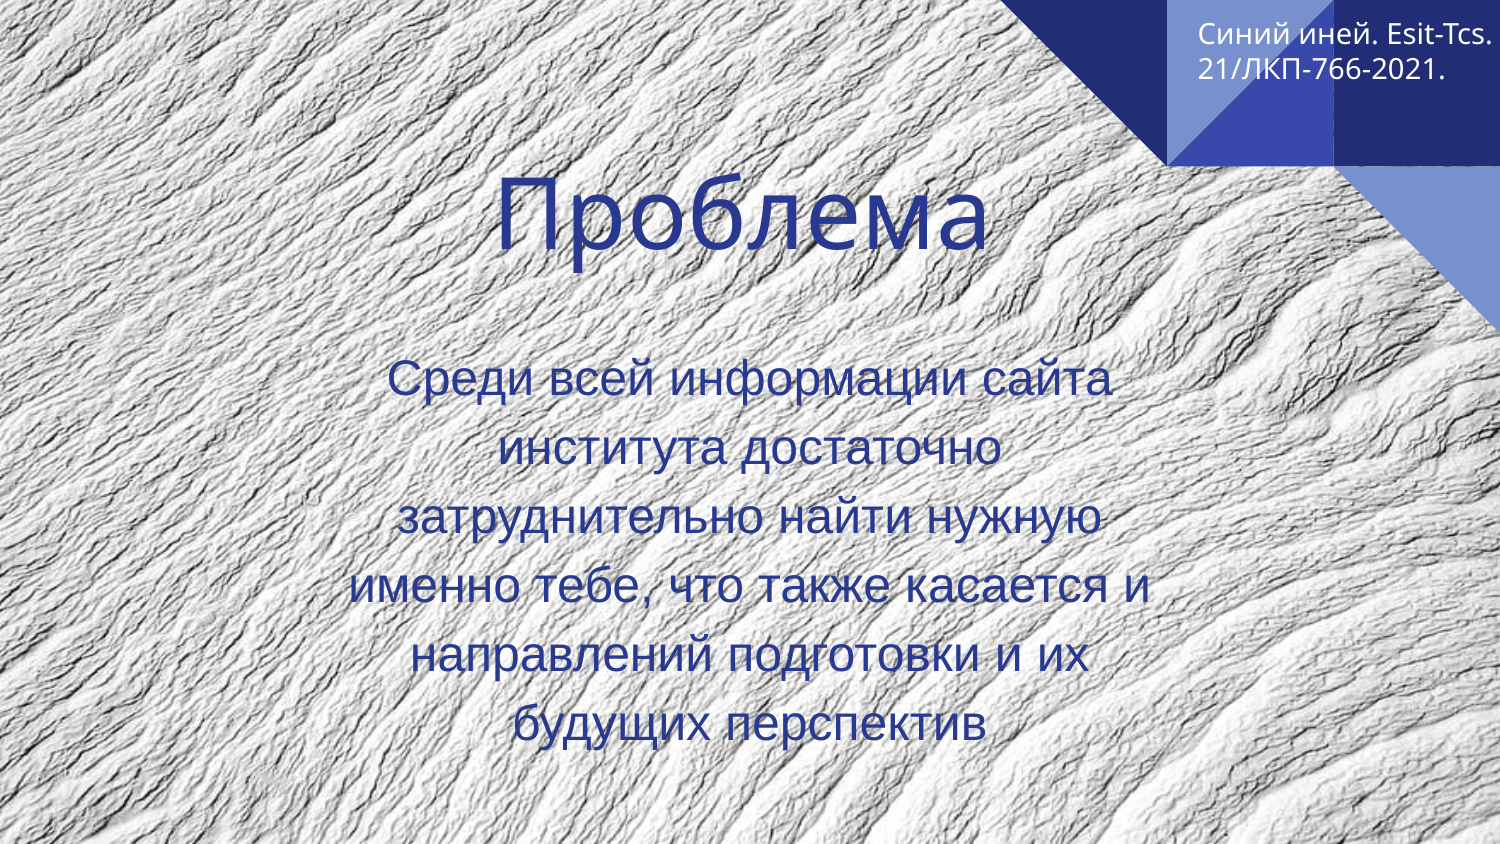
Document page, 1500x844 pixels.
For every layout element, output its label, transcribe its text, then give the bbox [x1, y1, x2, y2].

text_box Проблема [393, 134, 1093, 285]
text_box [302, 355, 322, 438]
picture [0, 0, 1500, 844]
text_box Среди всей информации сайта института достаточно затруднительно найти нужную именно тебе, что также касается и направлений подготовки и их будущих перспектив [322, 321, 1178, 766]
text_box Синий иней. Esit-Tcs. 21/ЛКП-766-2021. [1182, 0, 1500, 125]
